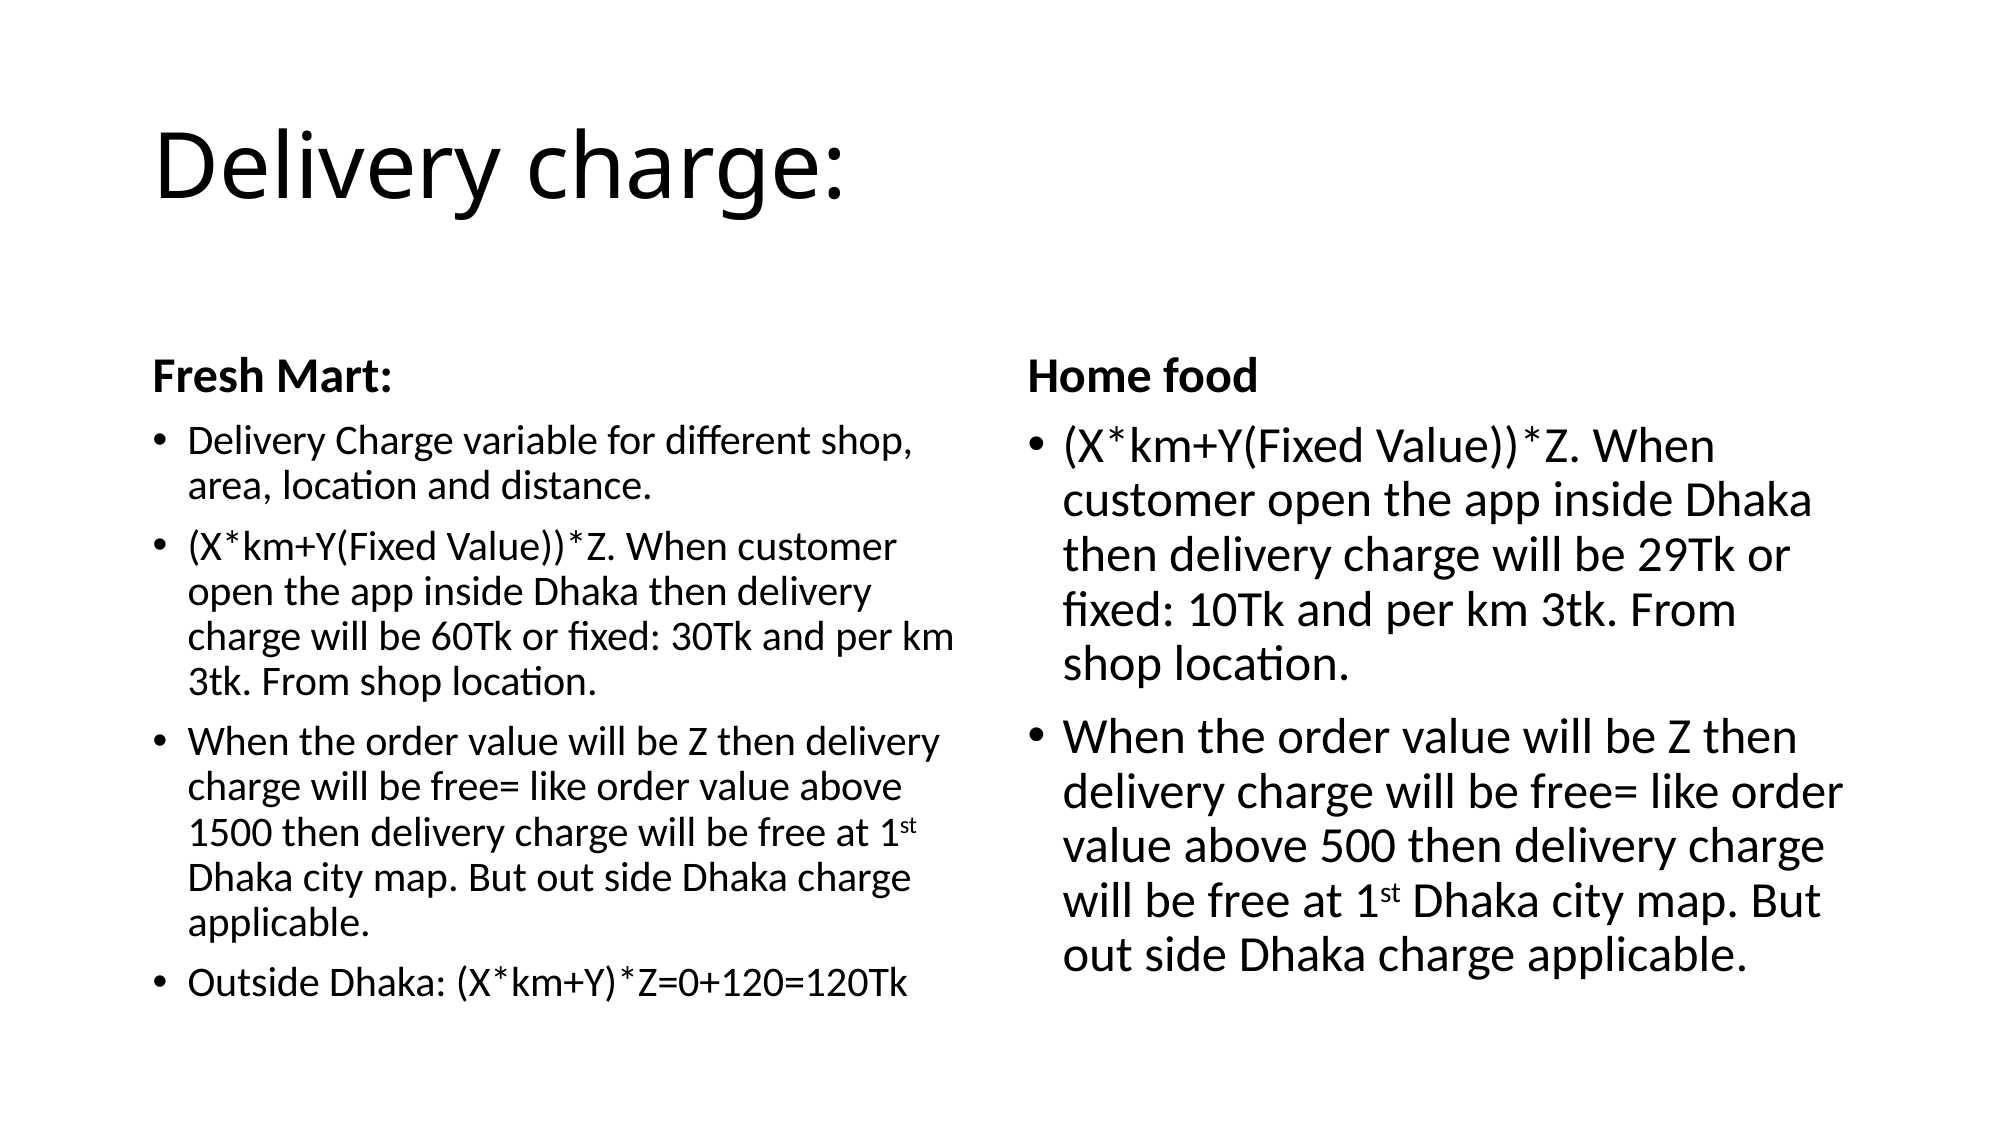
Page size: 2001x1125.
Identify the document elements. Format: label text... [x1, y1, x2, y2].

list Home food [1012, 275, 1863, 410]
list Delivery Charge variable for different shop, area, location and distance. (X*km+Y(Fixed Value))*Z. When customer open the app inside Dhaka then delivery charge will be 60Tk or fixed: 30Tk and per km 3tk. From shop location. When the order value will be Z then delivery charge will be free= like order value above 1500 then delivery charge will be free at 1st Dhaka city map. But out side Dhaka charge applicable. Outside Dhaka: (X*km+Y)*Z=0+120=120Tk [137, 410, 984, 1016]
list (X*km+Y(Fixed Value))*Z. When customer open the app inside Dhaka then delivery charge will be 29Tk or fixed: 10Tk and per km 3tk. From shop location. When the order value will be Z then delivery charge will be free= like order value above 500 then delivery charge will be free at 1st Dhaka city map. But out side Dhaka charge applicable. [1012, 410, 1863, 1016]
list Fresh Mart: [137, 275, 984, 410]
title Delivery charge: [137, 59, 1863, 278]
